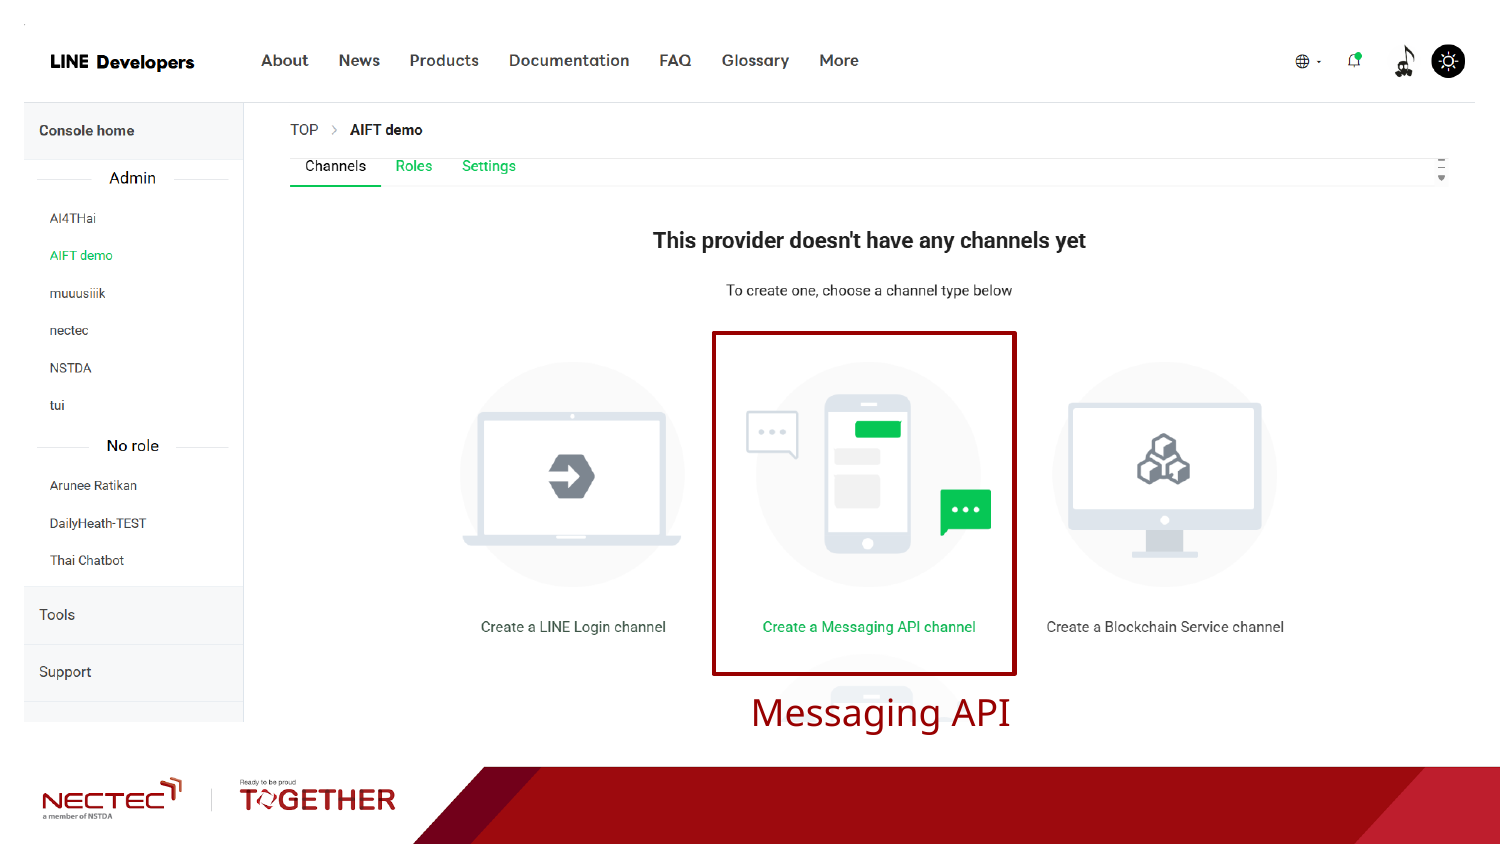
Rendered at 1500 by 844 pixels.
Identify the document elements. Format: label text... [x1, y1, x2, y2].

text_box Messaging API [649, 730, 1113, 749]
picture [0, 0, 1500, 844]
